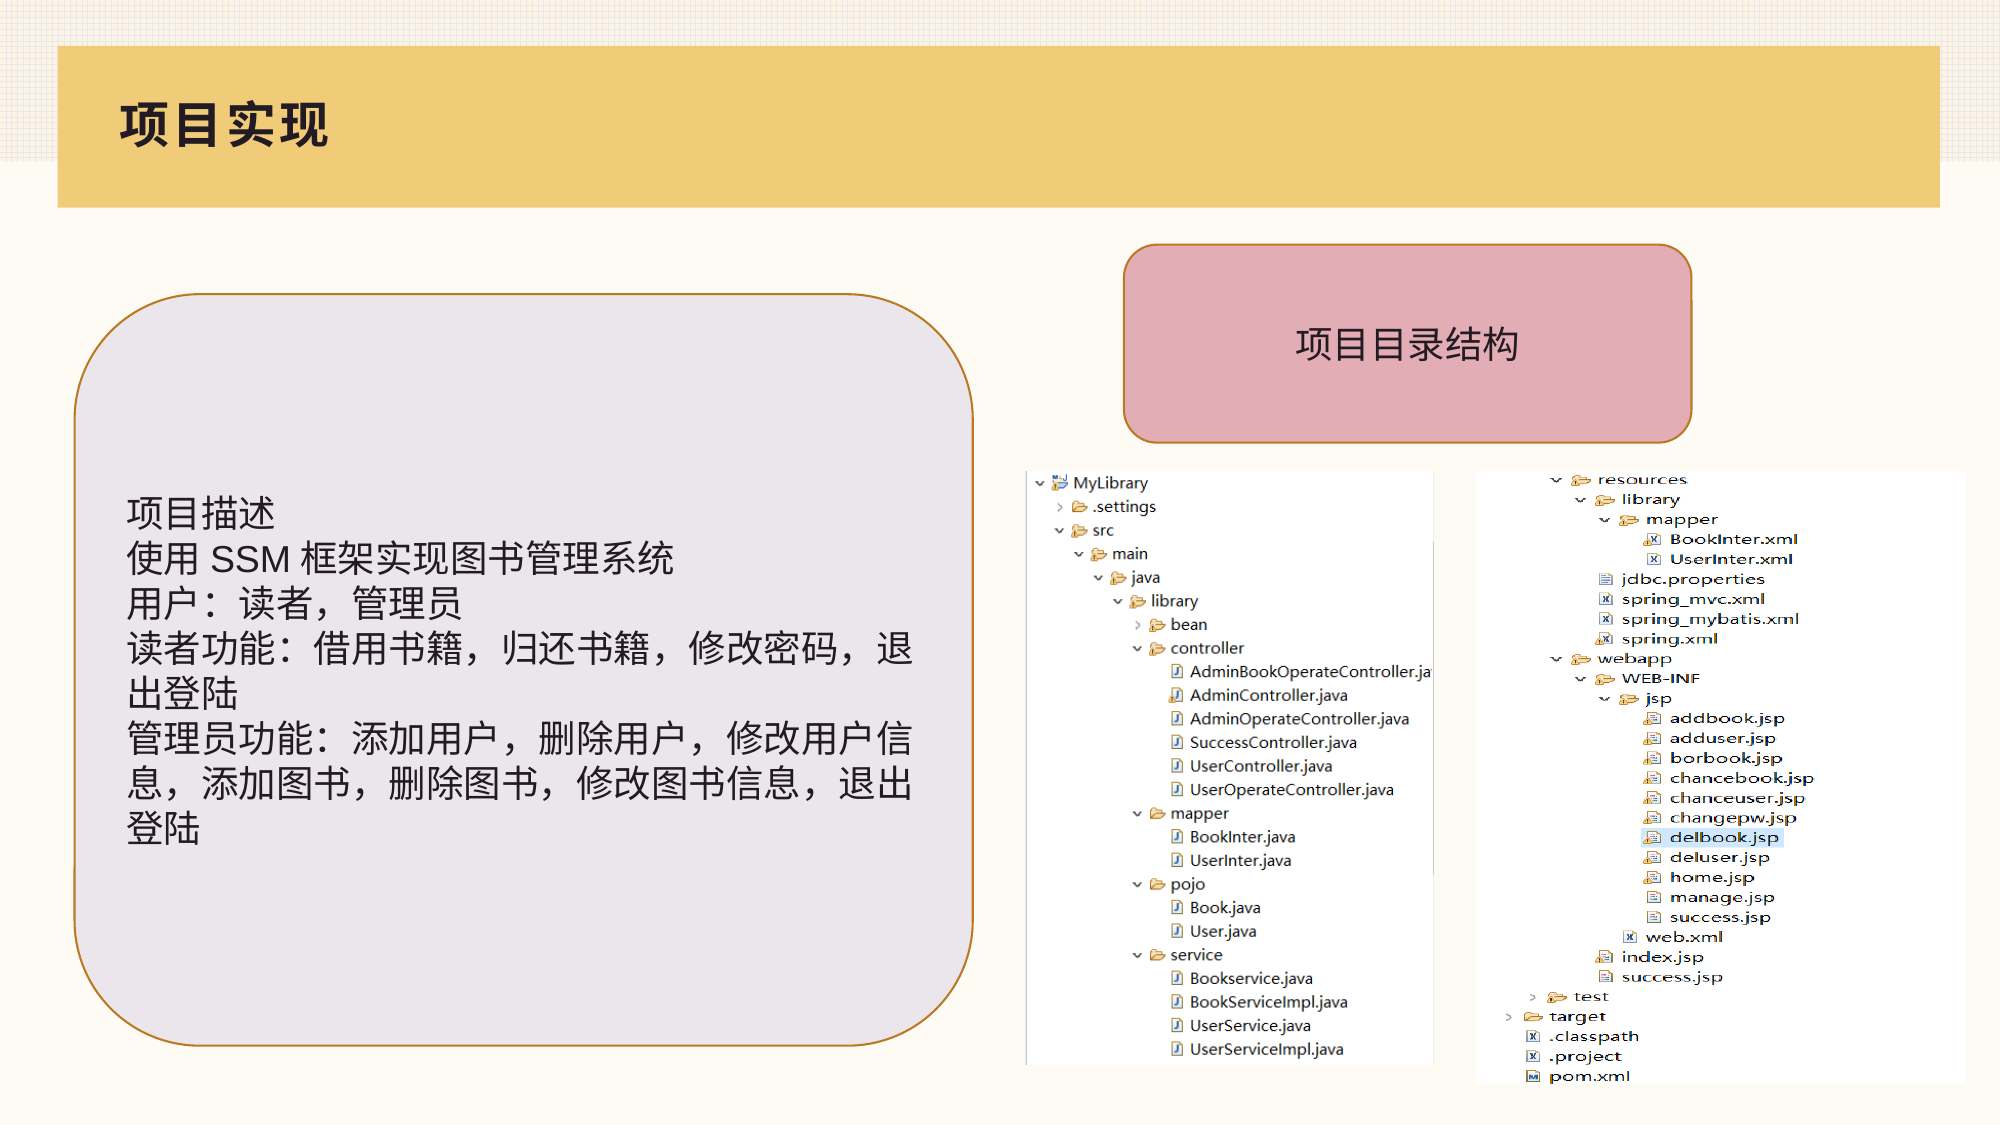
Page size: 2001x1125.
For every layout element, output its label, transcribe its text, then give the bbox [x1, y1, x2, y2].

picture [1476, 471, 1965, 1084]
picture [1025, 471, 1434, 1065]
text_box 项目描述 使用SSM框架实现图书管理系统 用户：读者，管理员 读者功能：借用书籍，归还书籍，修改密码，退出登陆 管理员功能：添加用户，删除用户，修改用户信息，添加图书，删除图书，修改图书信息，退出登陆 [73, 293, 974, 1047]
title 项目实现 [104, 79, 1894, 176]
text_box 项目目录结构 [1122, 243, 1693, 444]
